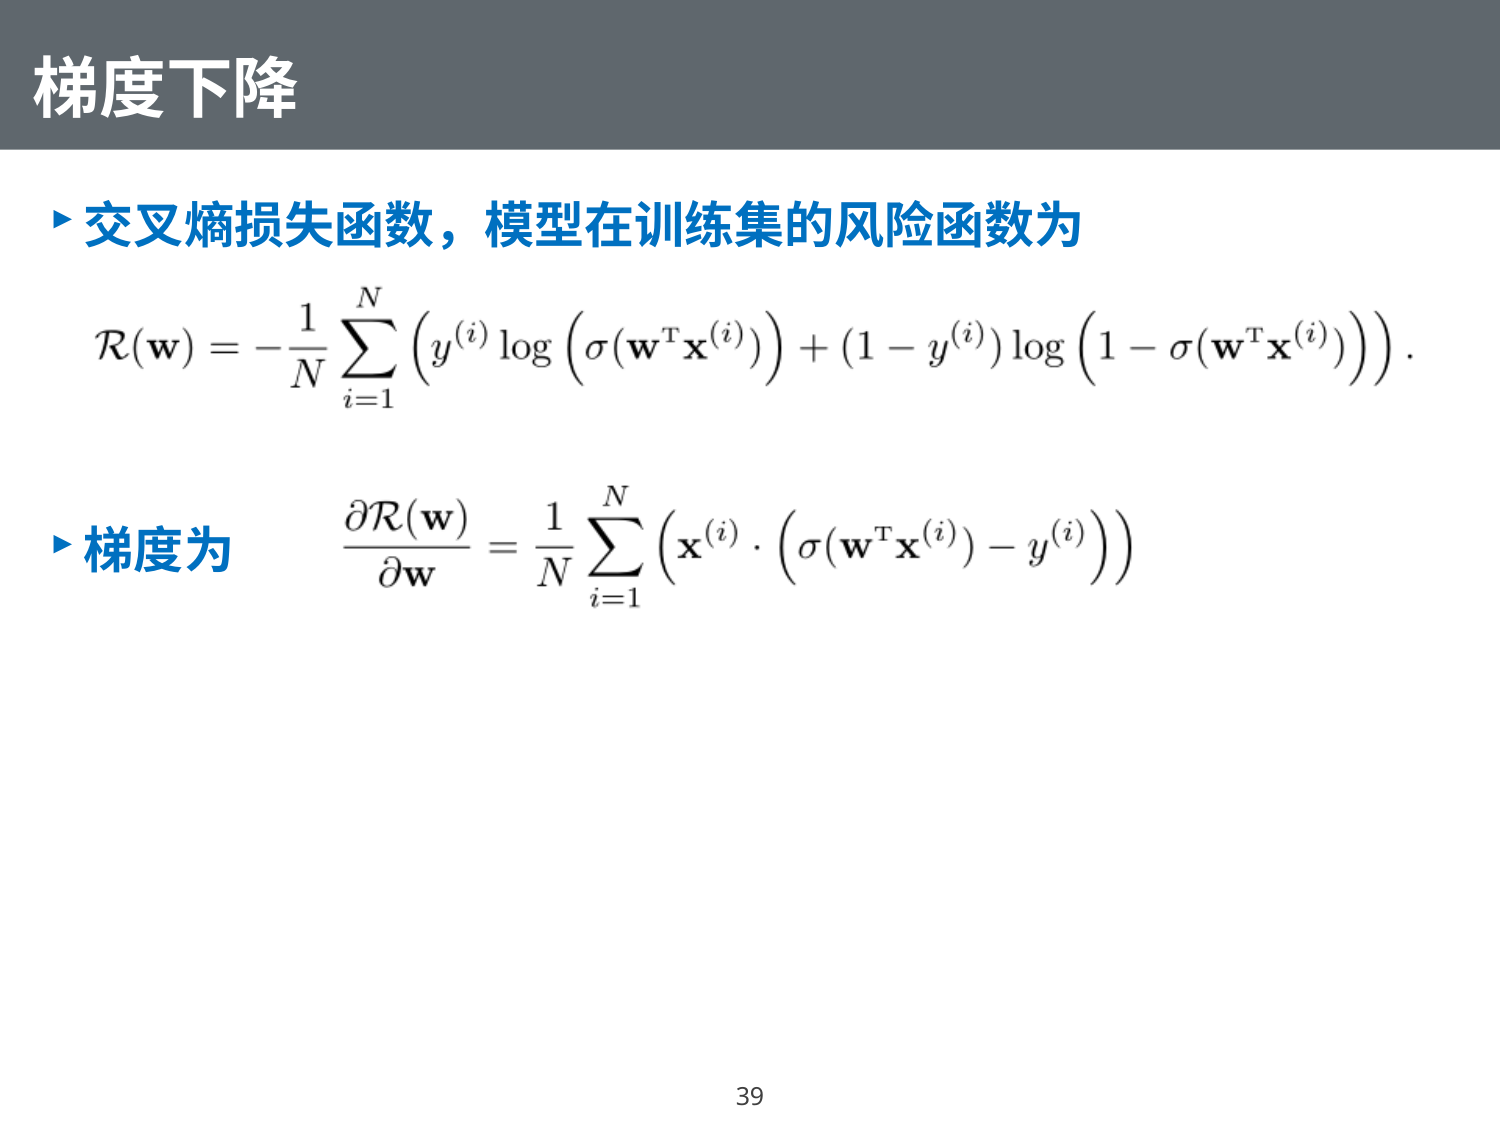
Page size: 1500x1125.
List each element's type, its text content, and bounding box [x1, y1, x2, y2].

picture [86, 279, 1450, 417]
picture [319, 475, 1180, 622]
title 梯度下降 [17, 16, 1483, 134]
list 交叉熵损失函数，模型在训练集的风险函数为 梯度为 [35, 173, 1500, 1043]
